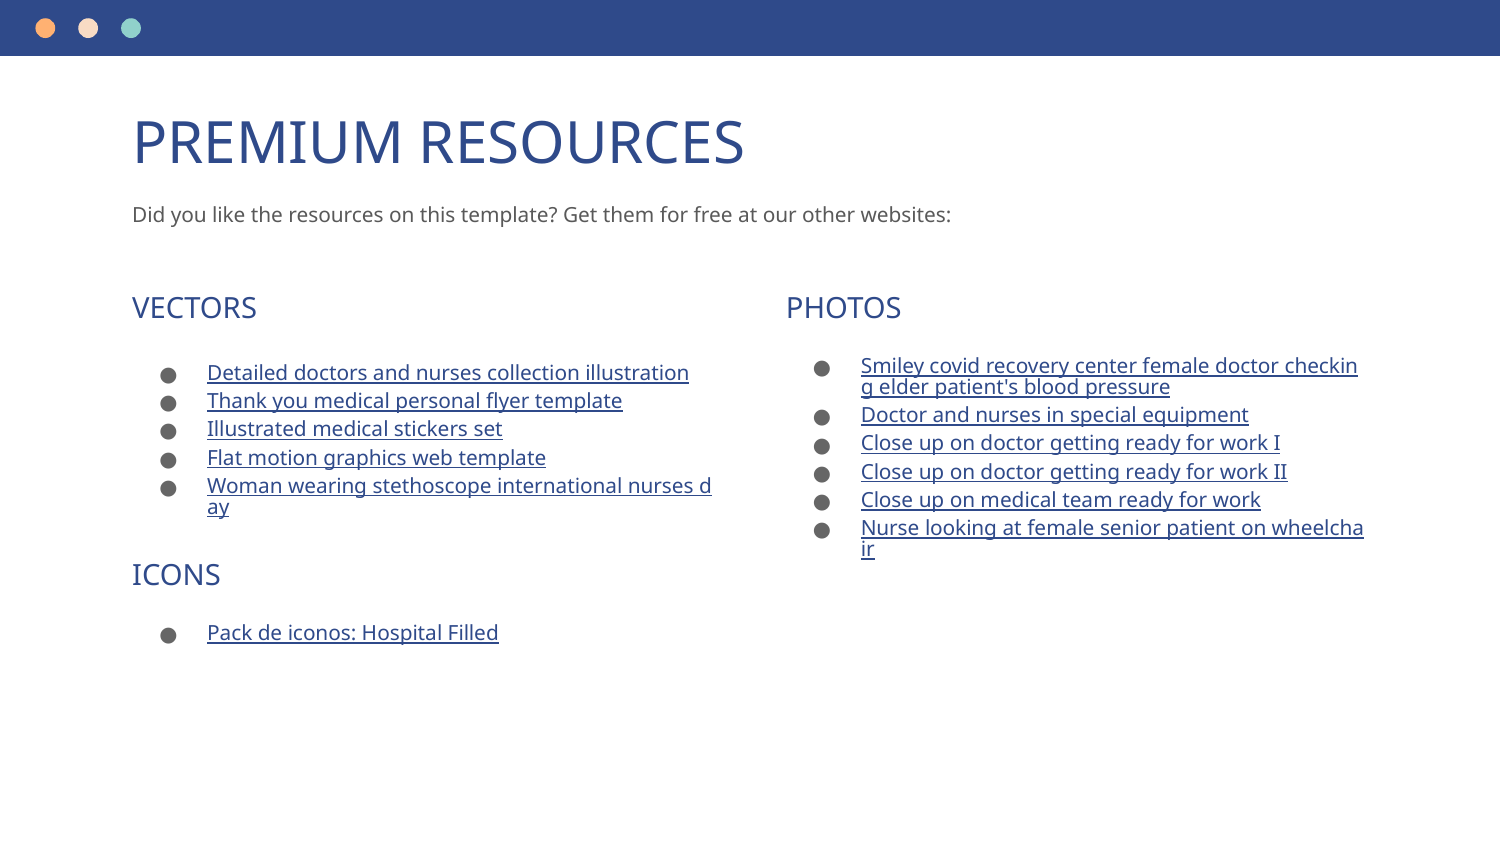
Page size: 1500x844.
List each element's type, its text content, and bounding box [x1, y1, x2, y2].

title PREMIUM RESOURCES [117, 90, 1383, 167]
subtitle PHOTOS Smiley covid recovery center female doctor checking elder patient's blood pressure Doctor and nurses in special equipment Close up on doctor getting ready for work I Close up on doctor getting ready for work II Close up on medical team ready for work Nurse looking at female senior patient on wheelchair [770, 274, 1383, 756]
text_box Did you like the resources on this template? Get them for free at our other websites: [117, 186, 1178, 247]
subtitle VECTORS Detailed doctors and nurses collection illustration Thank you medical personal flyer template Illustrated medical stickers set Flat motion graphics web template Woman wearing stethoscope international nurses day ICONS Pack de iconos: Hospital Filled [117, 274, 730, 756]
